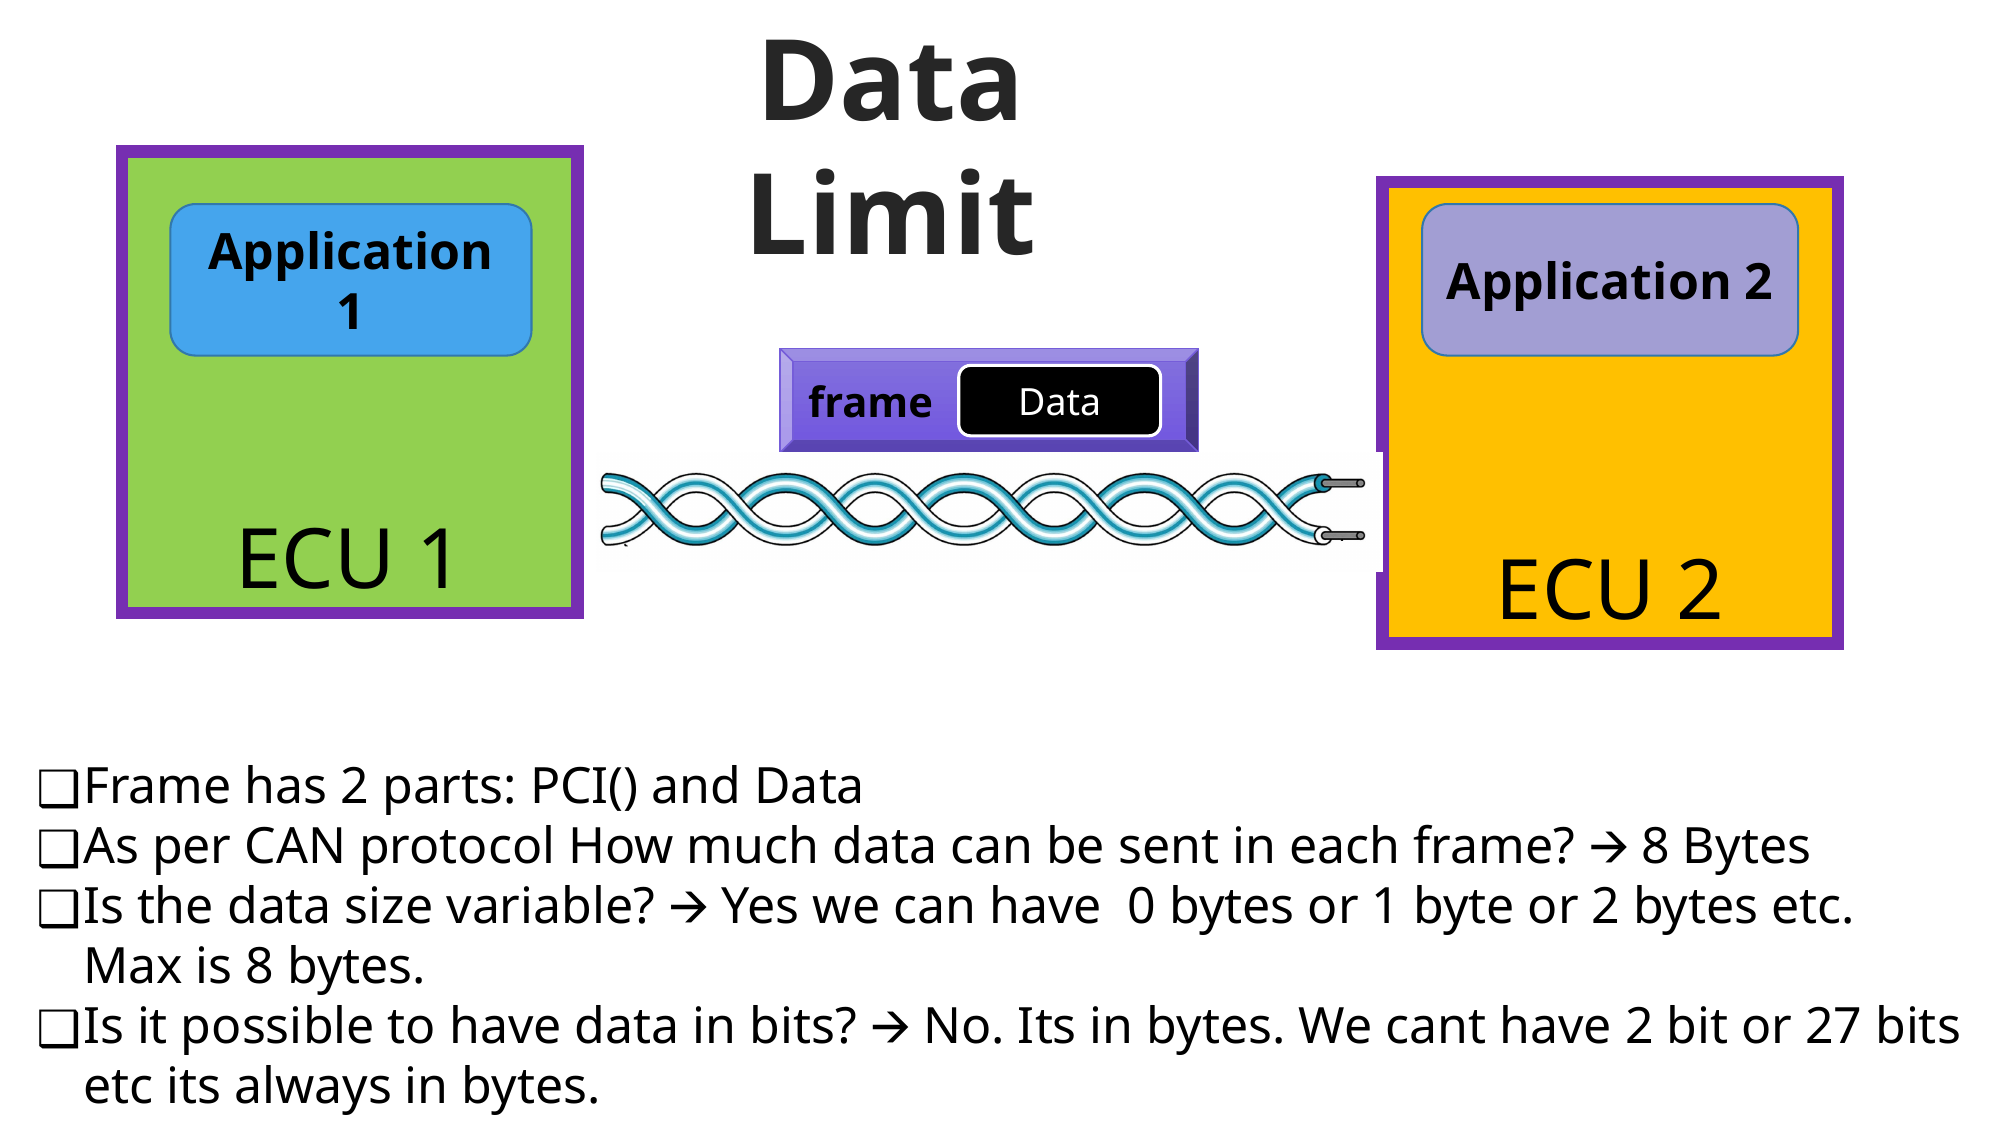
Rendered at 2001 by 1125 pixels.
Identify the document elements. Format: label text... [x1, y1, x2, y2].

text_box Application 1 [170, 204, 532, 356]
text_box frame [780, 348, 1199, 451]
text_box Data Limit [634, 0, 1147, 285]
text_box Application 2 [1422, 204, 1799, 356]
text_box ECU 2 [1382, 182, 1838, 644]
text_box Data [958, 365, 1161, 436]
text_box Frame has 2 parts: PCI() and Data As per CAN protocol How much data can be sent in each frame? 🡪 8 Bytes Is the data size variable? 🡪 Yes we can have 0 bytes or 1 byte or 2 bytes etc. Max is 8 bytes. Is it possible to have data in bits? 🡪 No. Its in bytes. We cant have 2 bit or 27 bits etc its always in bytes. [21, 746, 1979, 1125]
text_box ECU 1 [122, 151, 578, 613]
picture [596, 452, 1383, 572]
